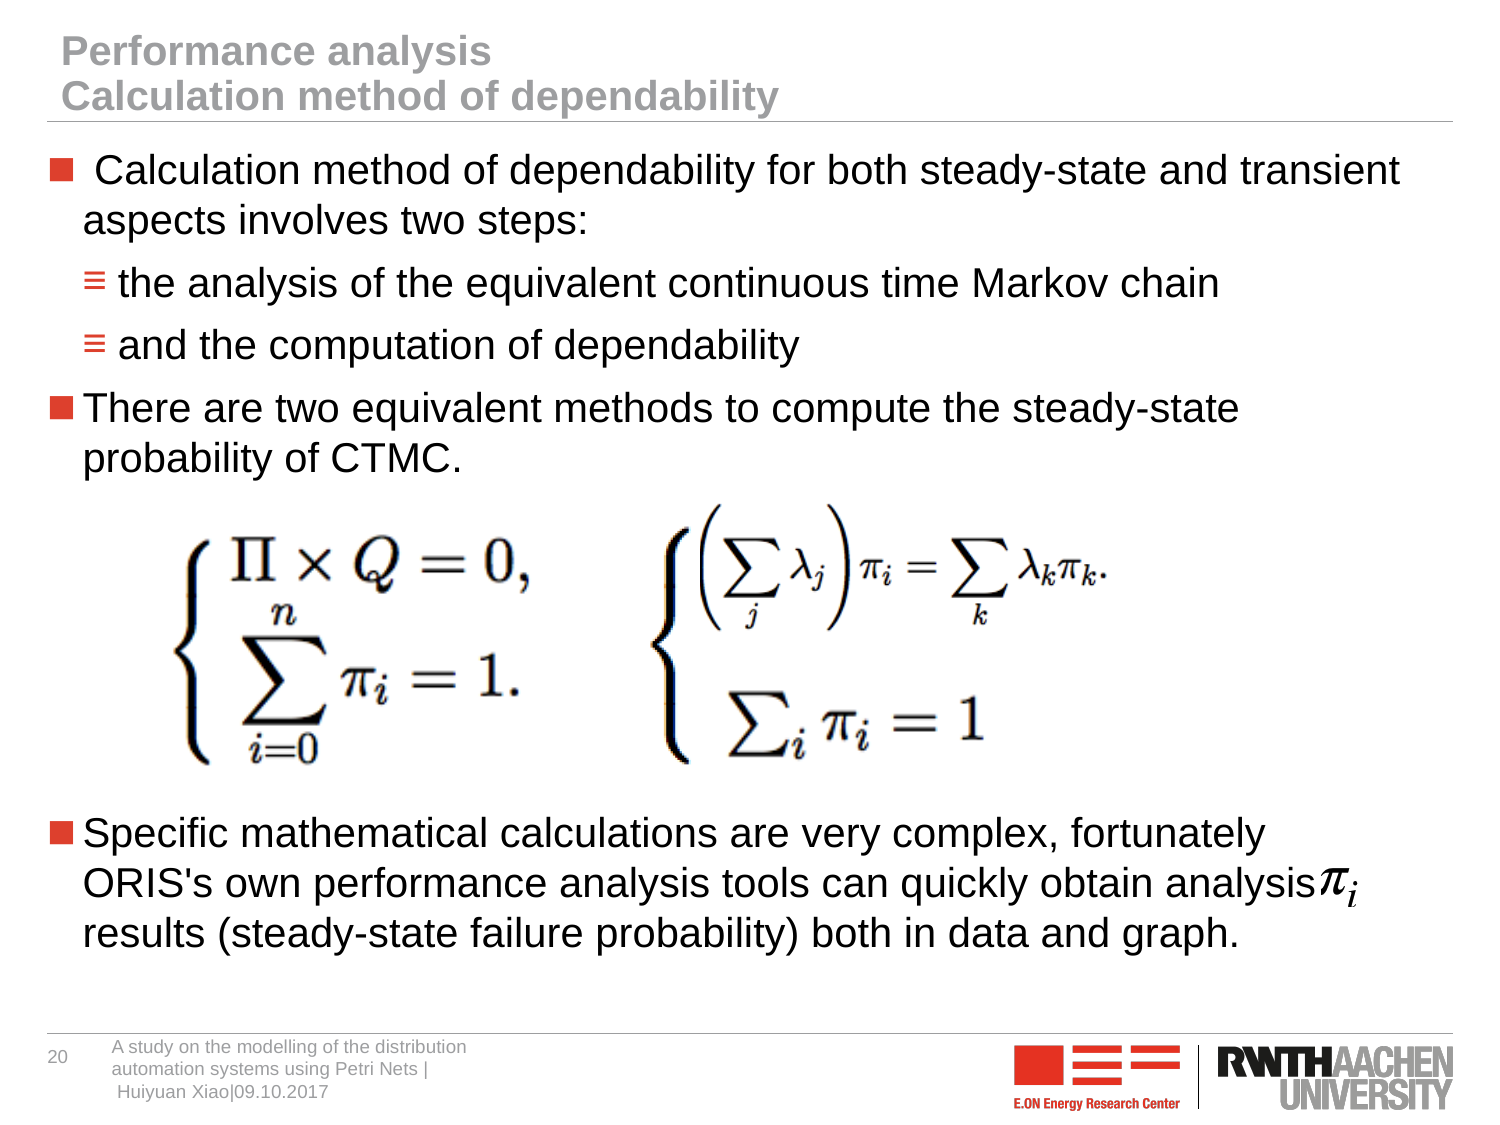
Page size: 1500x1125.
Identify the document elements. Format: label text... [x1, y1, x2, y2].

list Calculation method of dependability for both steady-state and transient aspects involves two steps: the analysis of the equivalent continuous time Markov chain and the computation of dependability There are two equivalent methods to compute the steady-state probability of CTMC. Specific mathematical calculations are very complex, fortunately ORIS's own performance analysis tools can quickly obtain analysis results (steady-state failure probability) both in data and graph. [47, 142, 1407, 1020]
picture [1321, 858, 1369, 908]
picture [55, 493, 1129, 797]
picture [1013, 1045, 1180, 1112]
picture [1218, 1046, 1453, 1111]
picture [717, 687, 988, 768]
title Performance analysis Calculation method of dependability [60, 30, 1440, 120]
